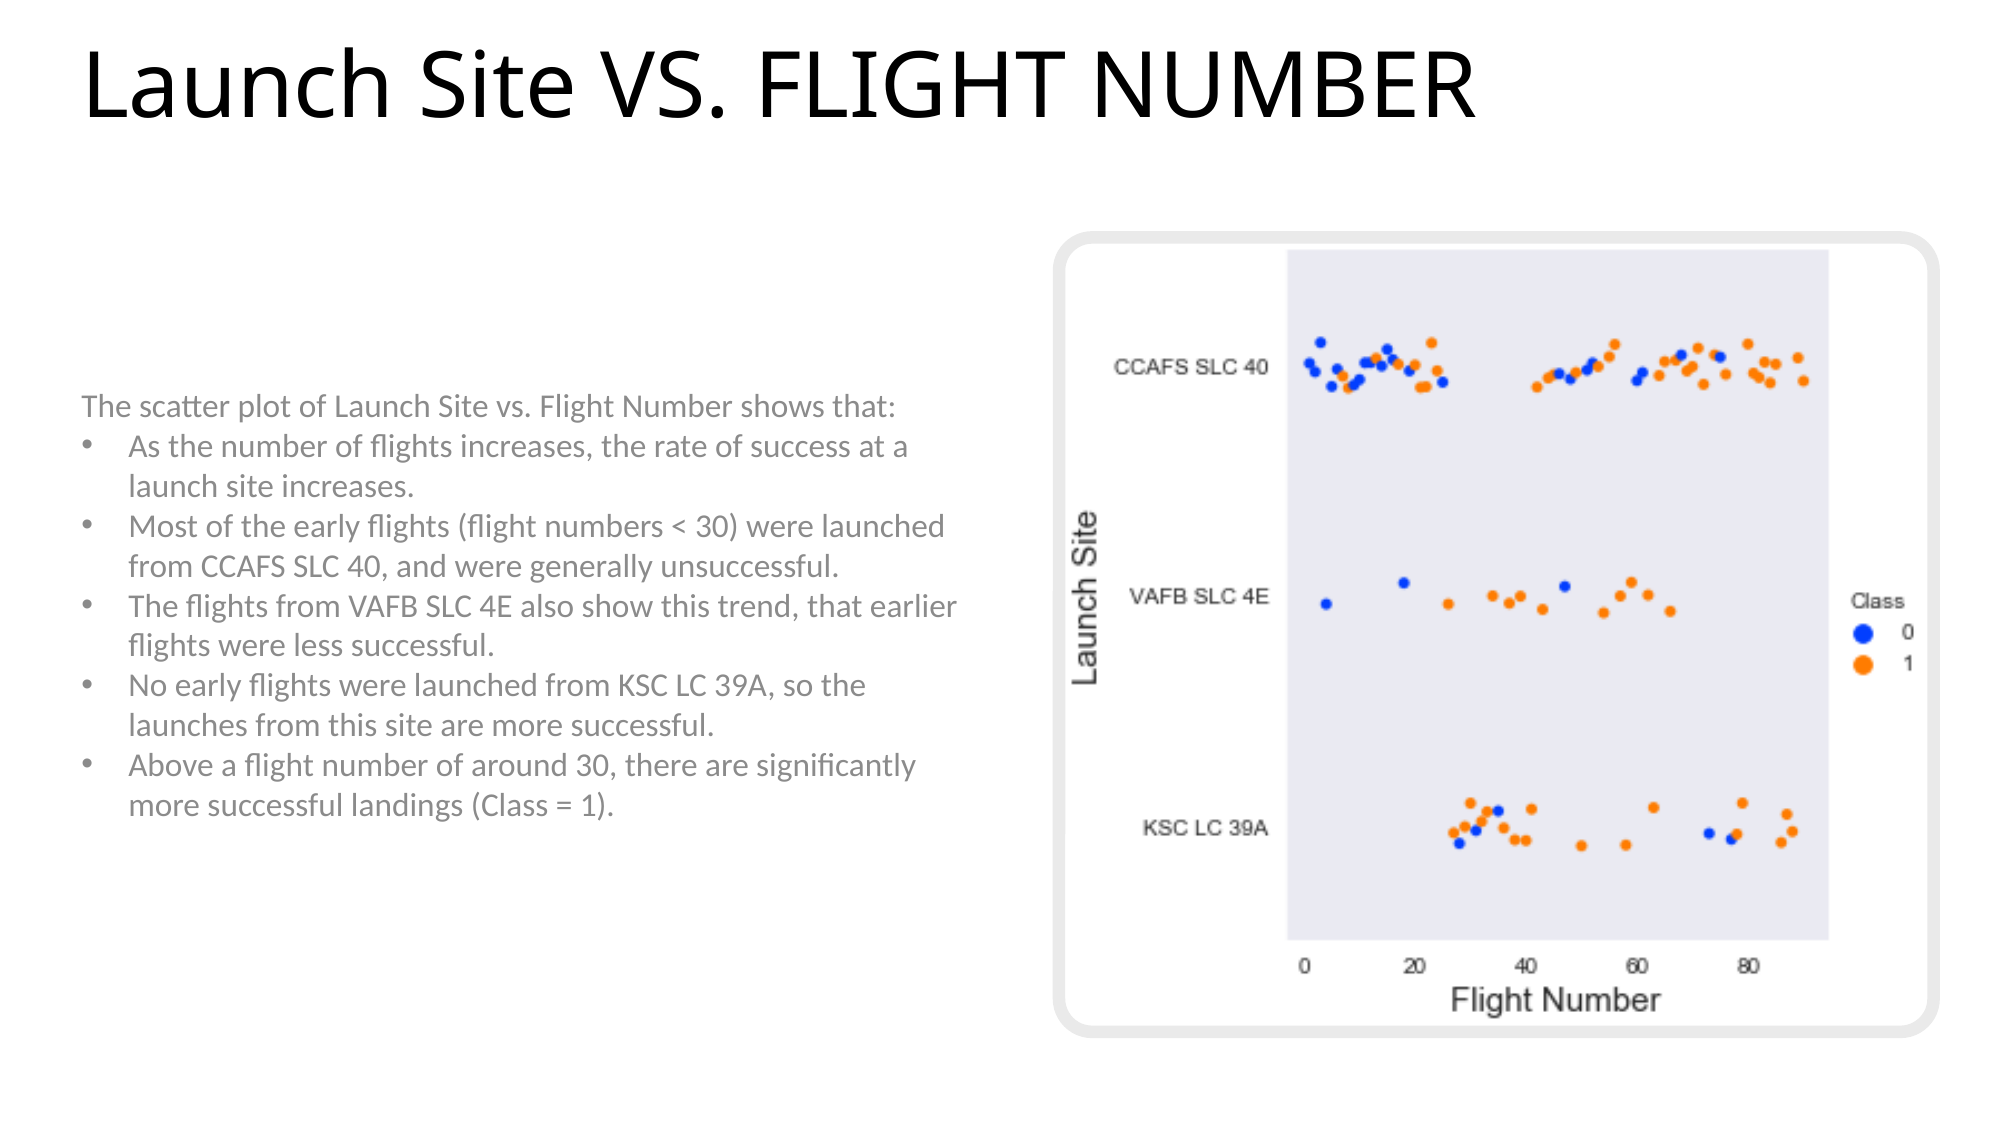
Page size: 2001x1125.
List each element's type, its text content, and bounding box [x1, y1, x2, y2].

text_box Launch Site VS. FLIGHT NUMBER [66, 30, 1863, 149]
picture [1059, 237, 1934, 1032]
text_box The scatter plot of Launch Site vs. Flight Number shows that: As the number of flights increases, the rate of success at a launch site increases. Most of the early flights (flight numbers < 30) were launched from CCAFS SLC 40, and were generally unsuccessful. The flights from VAFB SLC 4E also show this trend, that earlier flights were less successful. No early flights were launched from KSC LC 39A, so the launches from this site are more successful. Above a flight number of around 30, there are significantly more successful landings (Class = 1). [66, 237, 1000, 1050]
